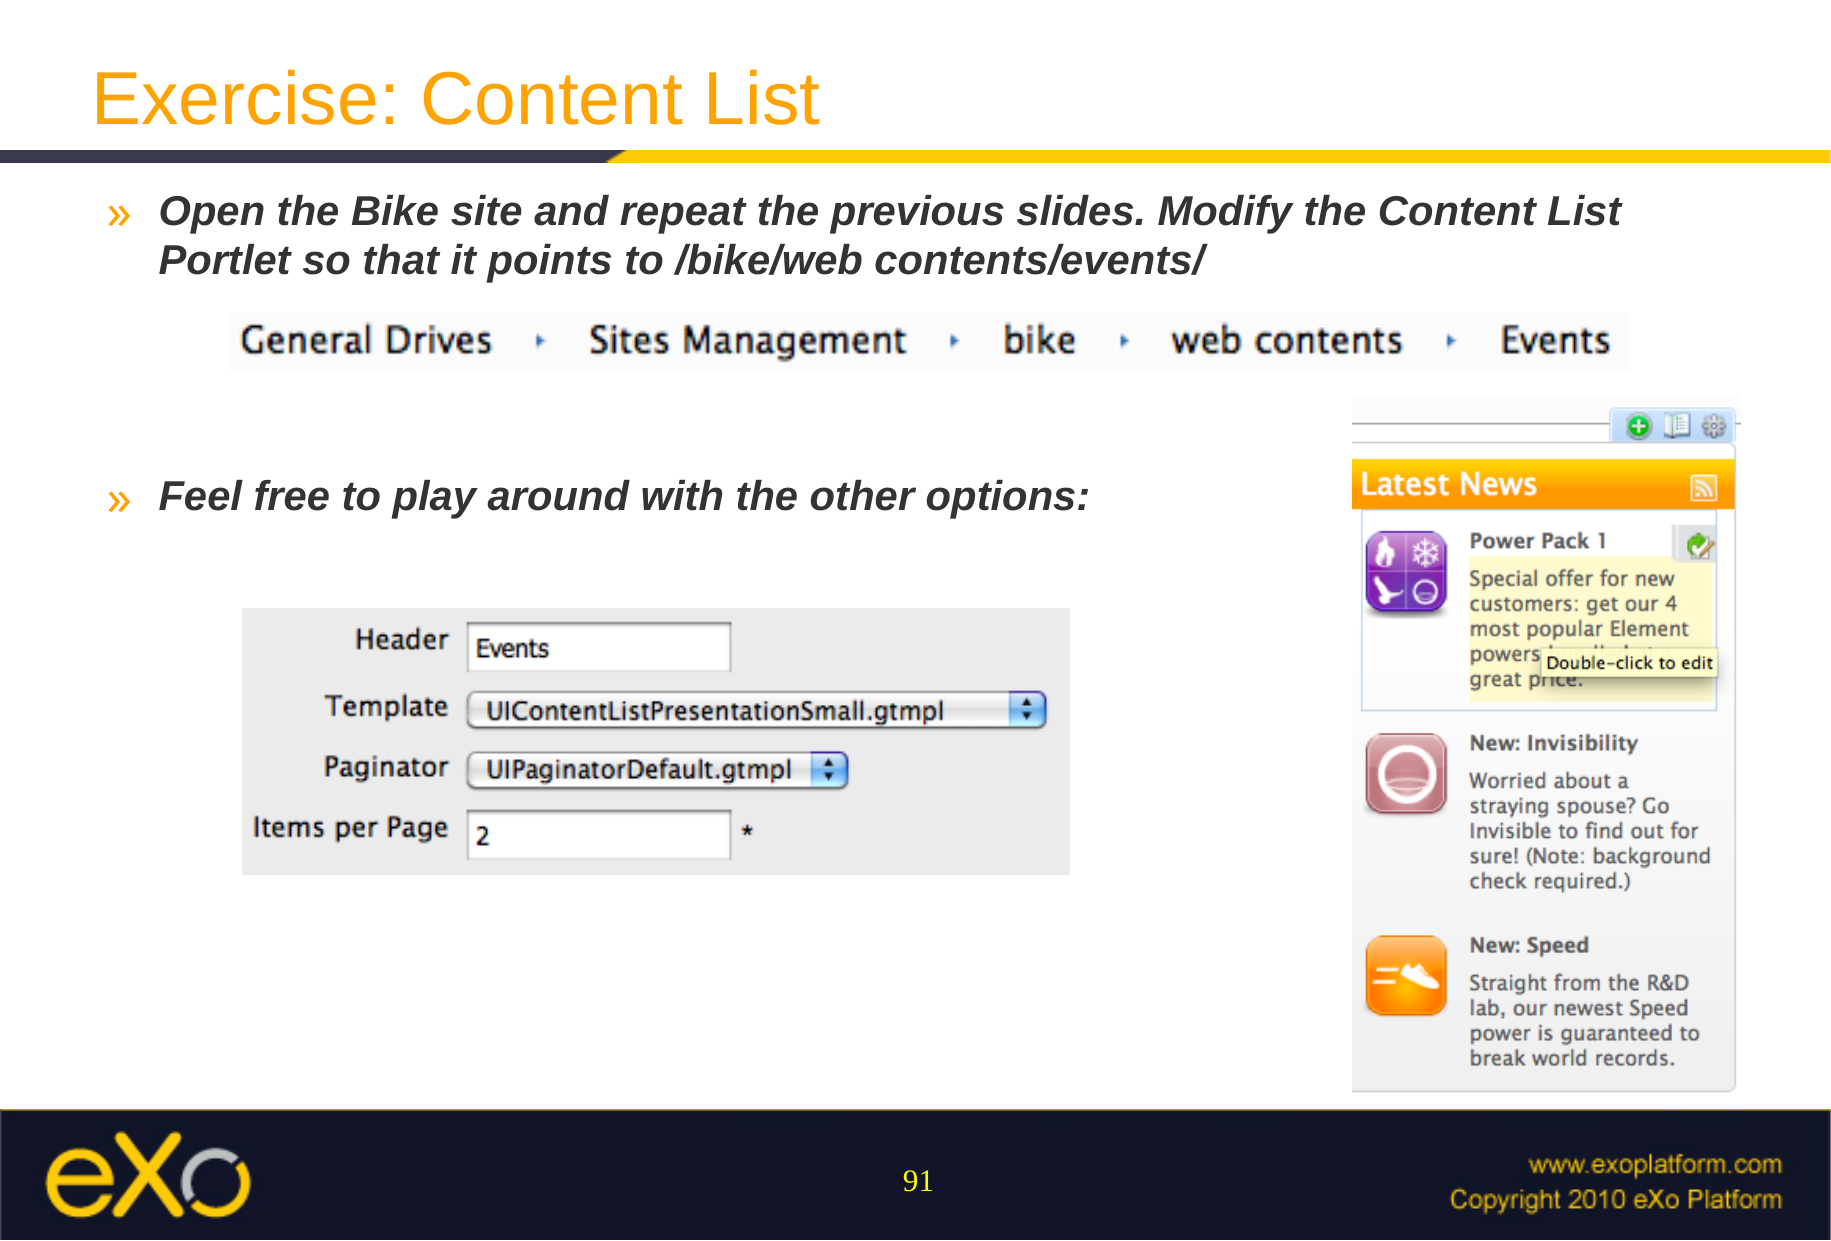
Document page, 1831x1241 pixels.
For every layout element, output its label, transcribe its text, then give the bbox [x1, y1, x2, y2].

picture [241, 608, 1070, 876]
picture [0, 150, 1831, 163]
text_box Exercise: Content List [91, 49, 1739, 151]
picture [229, 312, 1629, 371]
picture [1352, 395, 1741, 1105]
text_box Open the Bike site and repeat the previous slides. Modify the Content List Portlet so that it points to /bike/web contents/events/ Feel free to play around with the other options: [71, 186, 1743, 1077]
picture [0, 1109, 1831, 1240]
